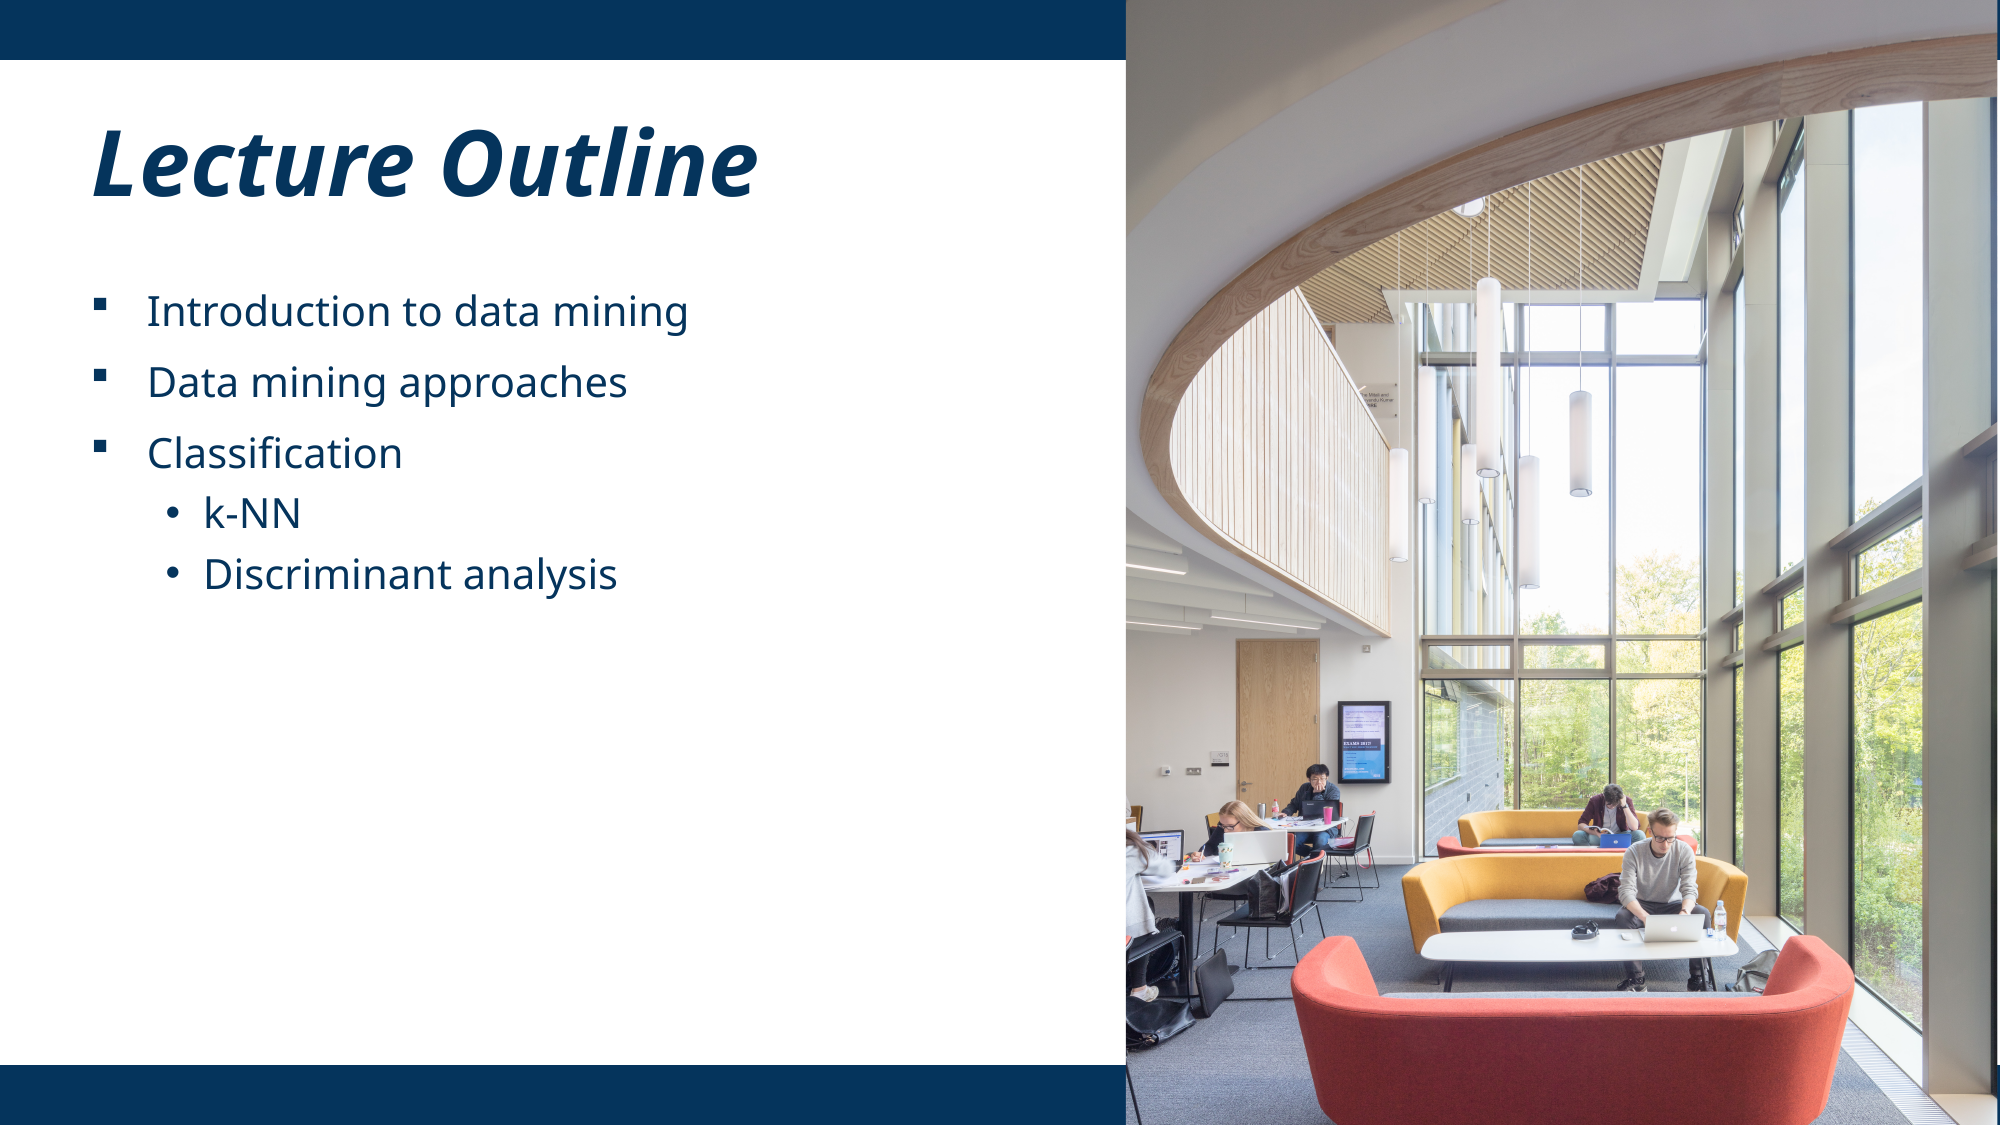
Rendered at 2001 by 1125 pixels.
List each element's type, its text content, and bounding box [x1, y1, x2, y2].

picture [1125, 0, 1998, 1125]
title Lecture Outline [76, 110, 1002, 278]
list Introduction to data mining Data mining approaches Classification k-NN Discriminant analysis [75, 277, 1000, 1014]
